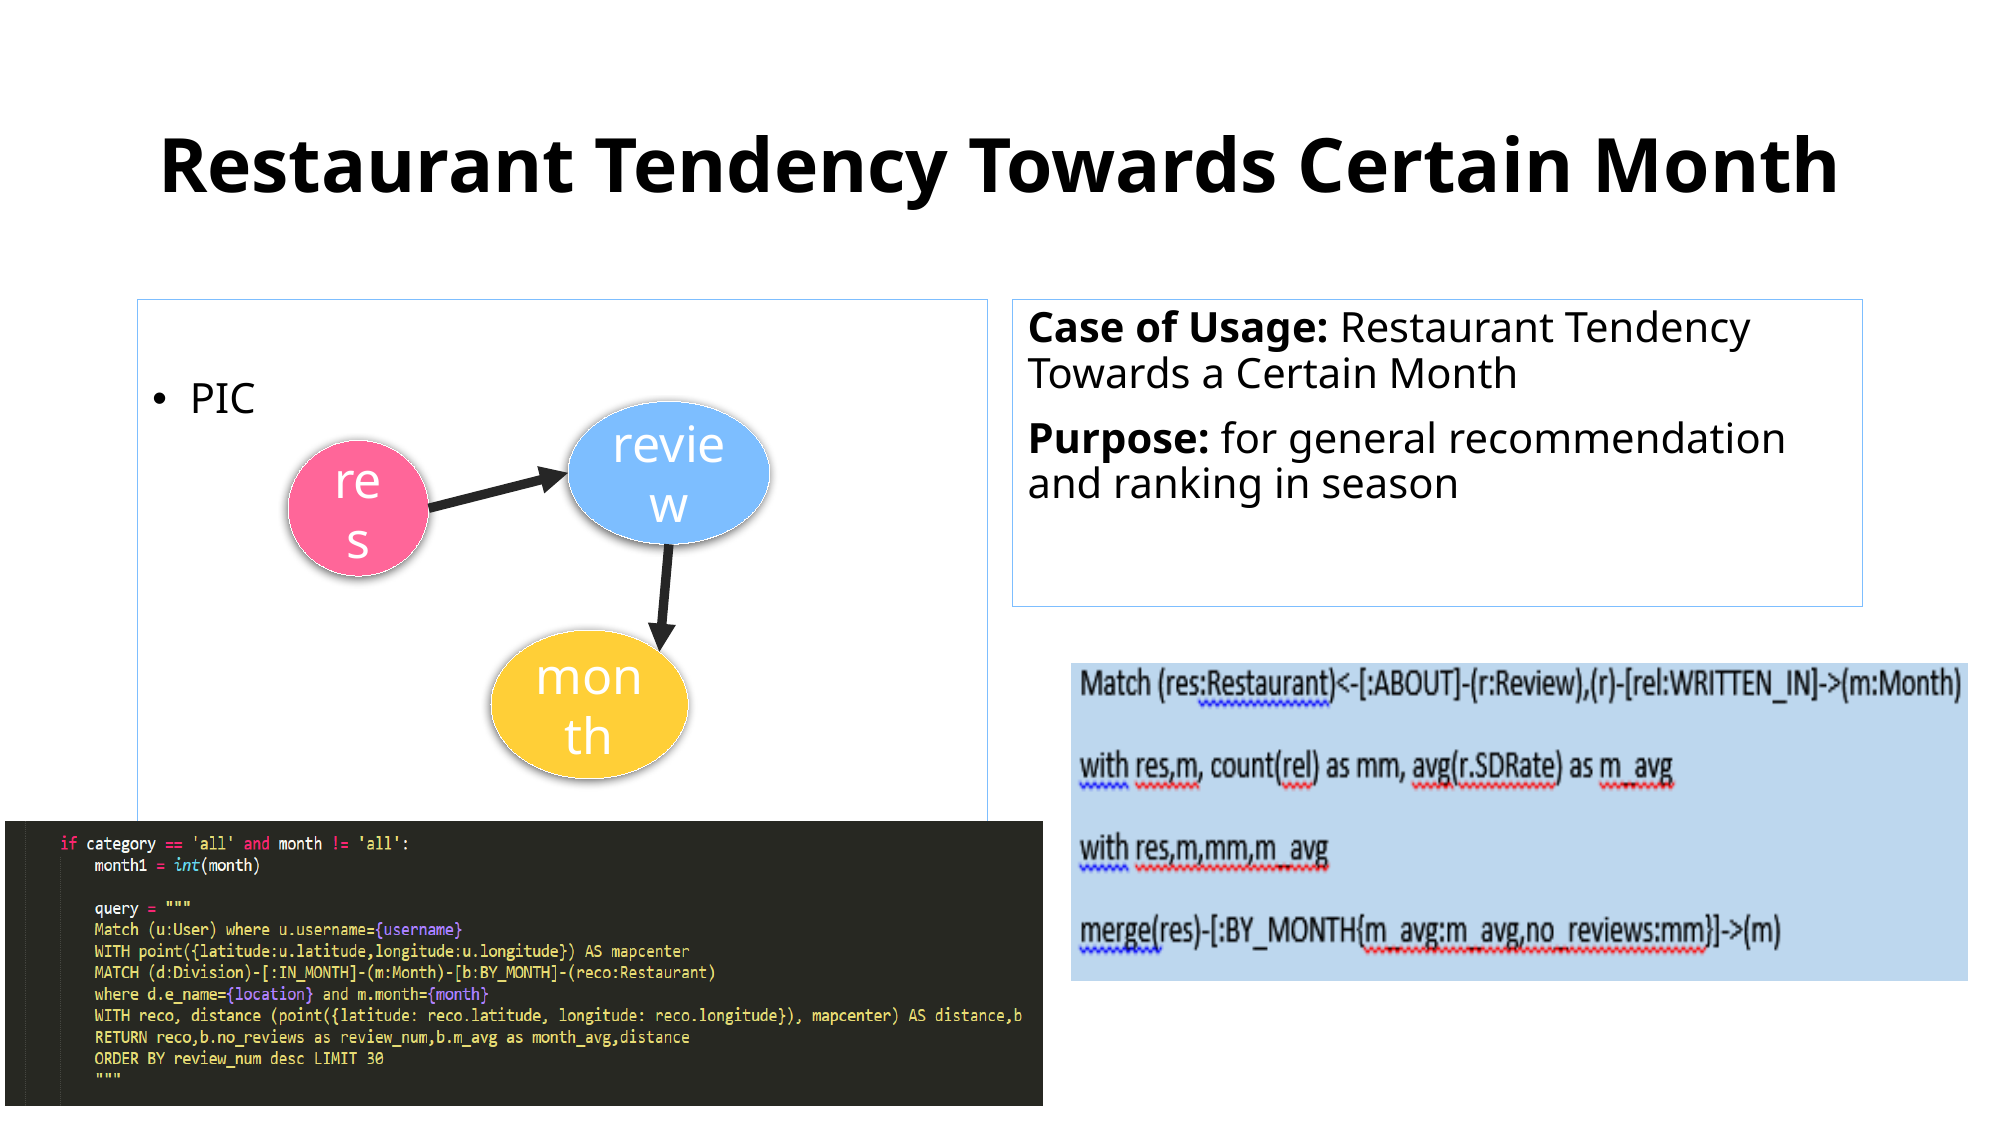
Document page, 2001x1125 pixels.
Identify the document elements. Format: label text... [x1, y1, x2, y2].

list PIC [137, 299, 988, 821]
text_box review [568, 401, 770, 545]
list Case of Usage: Restaurant Tendency Towards a Certain Month Purpose: for general recommendation and ranking in season [1012, 299, 1863, 607]
title Restaurant Tendency Towards Certain Month [137, 59, 1863, 278]
text_box month [490, 630, 689, 779]
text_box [659, 544, 669, 652]
picture [5, 821, 1043, 1106]
picture [1071, 663, 1968, 981]
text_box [428, 472, 569, 509]
text_box res [288, 440, 429, 577]
